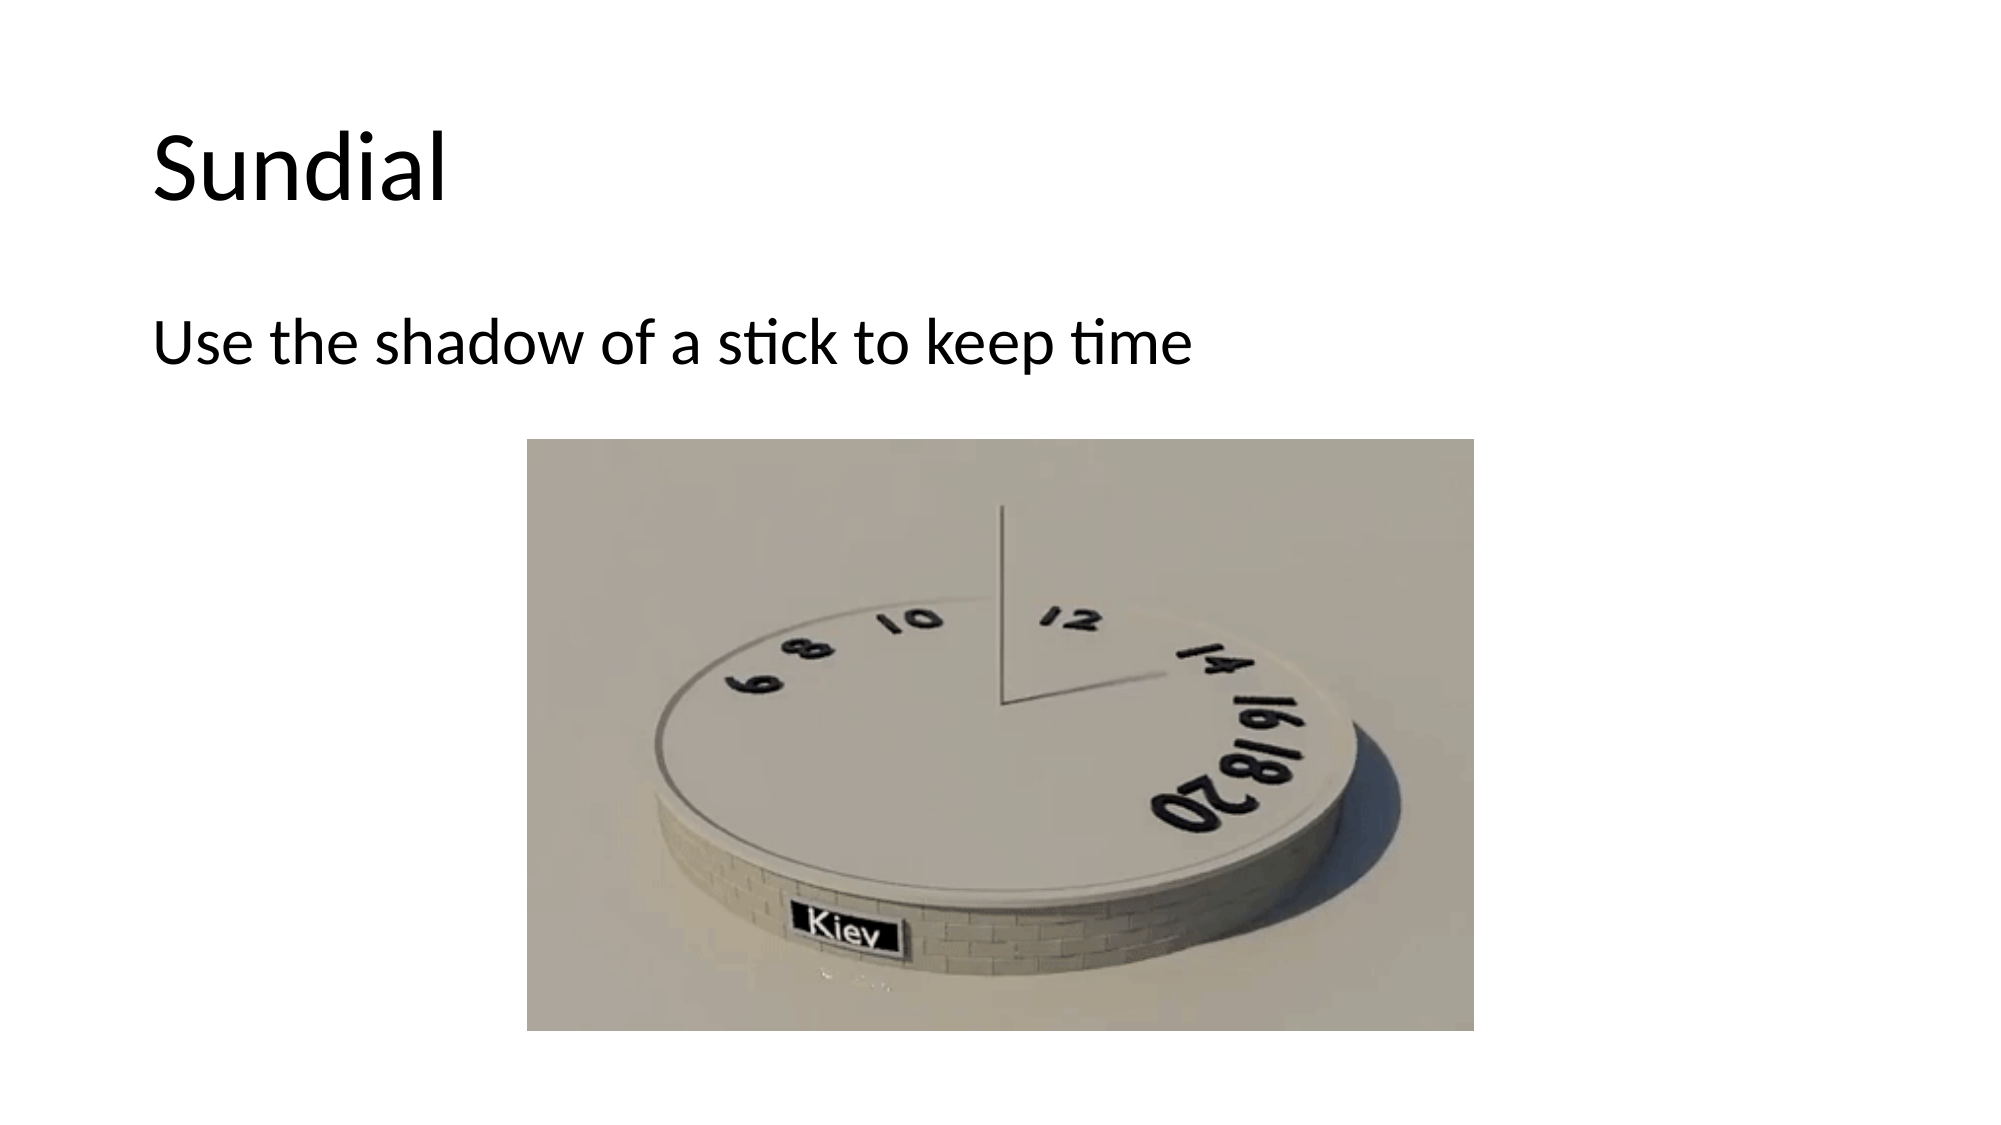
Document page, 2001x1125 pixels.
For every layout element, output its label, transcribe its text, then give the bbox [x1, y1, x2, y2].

picture [526, 439, 1474, 1031]
title Sundial [137, 59, 1863, 278]
list Use the shadow of a stick to keep time [137, 299, 1863, 1014]
